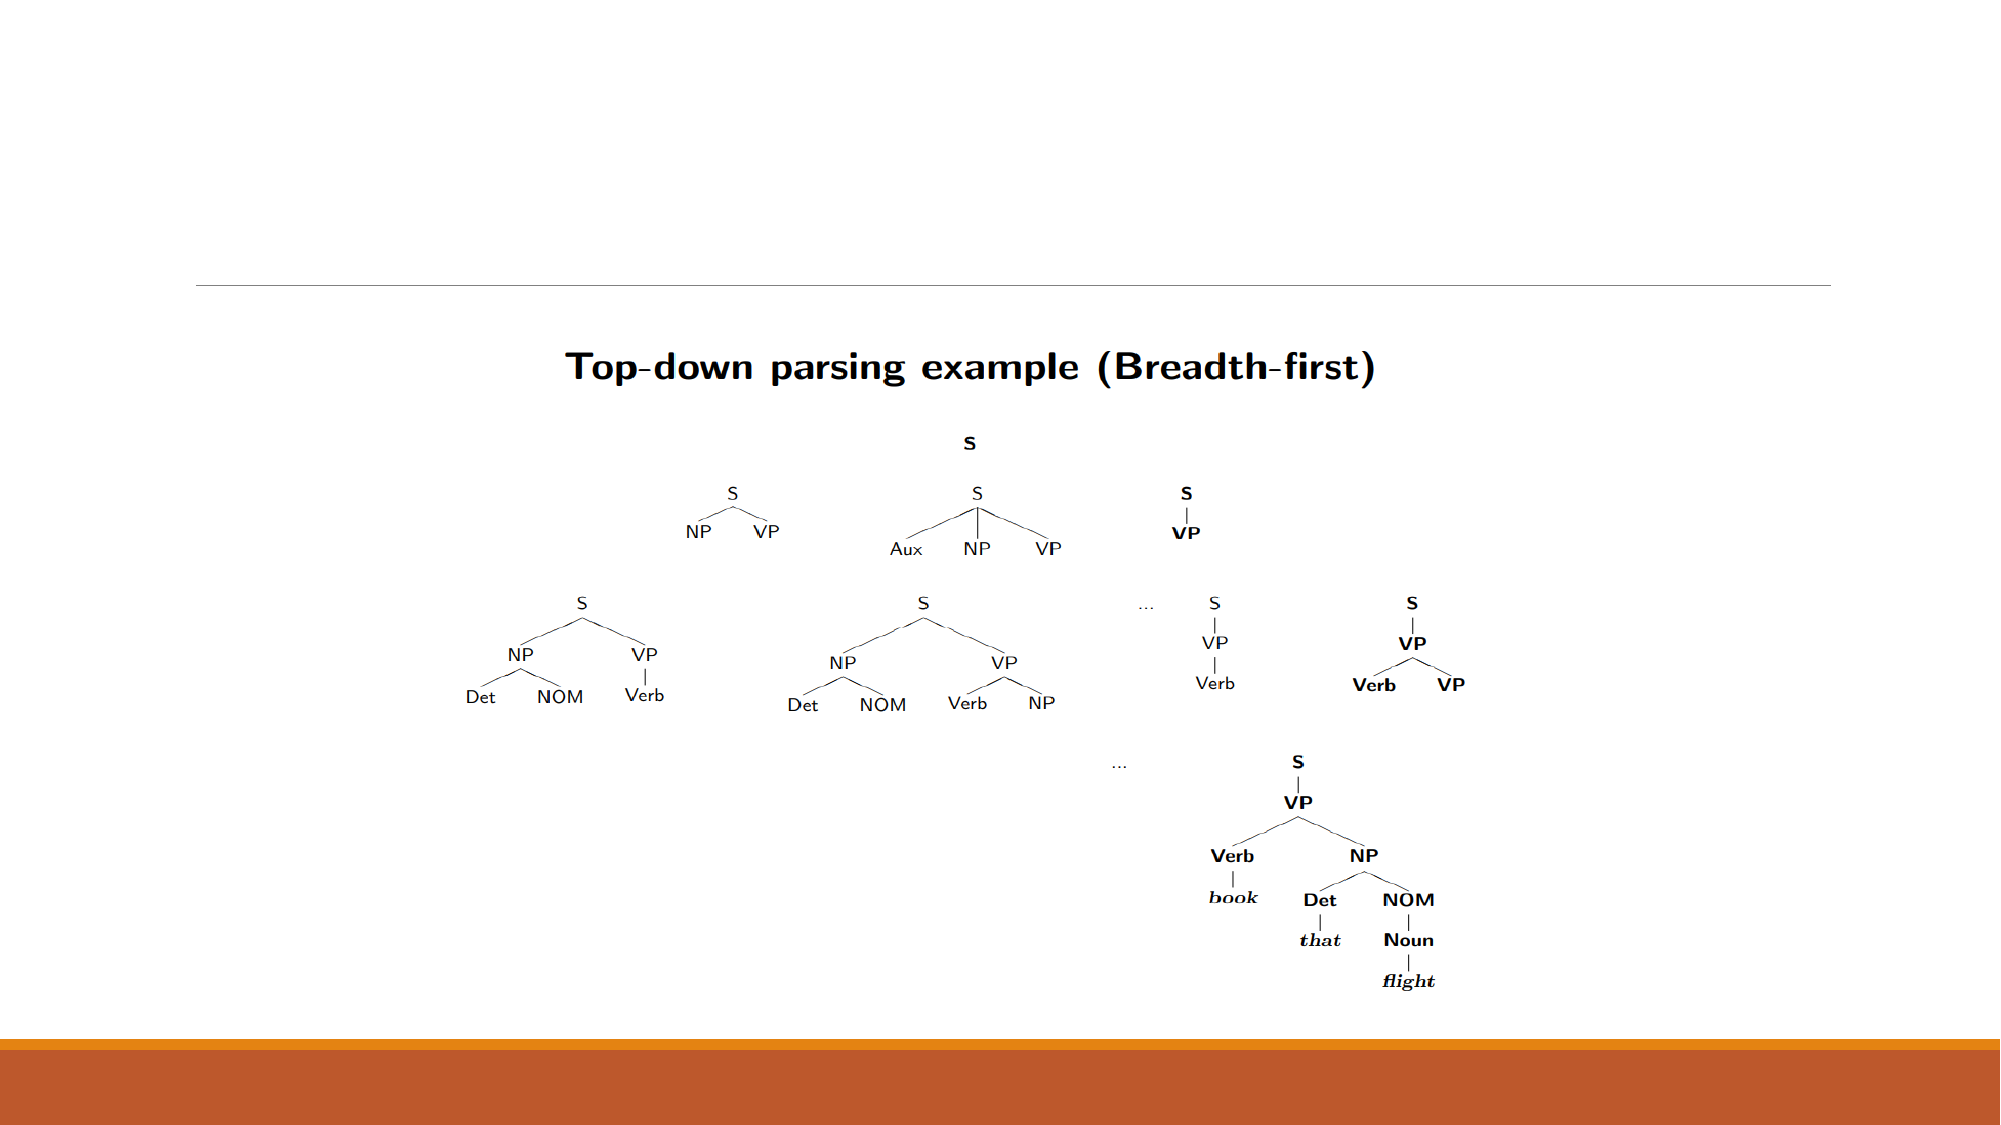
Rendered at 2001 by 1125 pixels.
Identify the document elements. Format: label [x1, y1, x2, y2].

list [339, 302, 1598, 1032]
